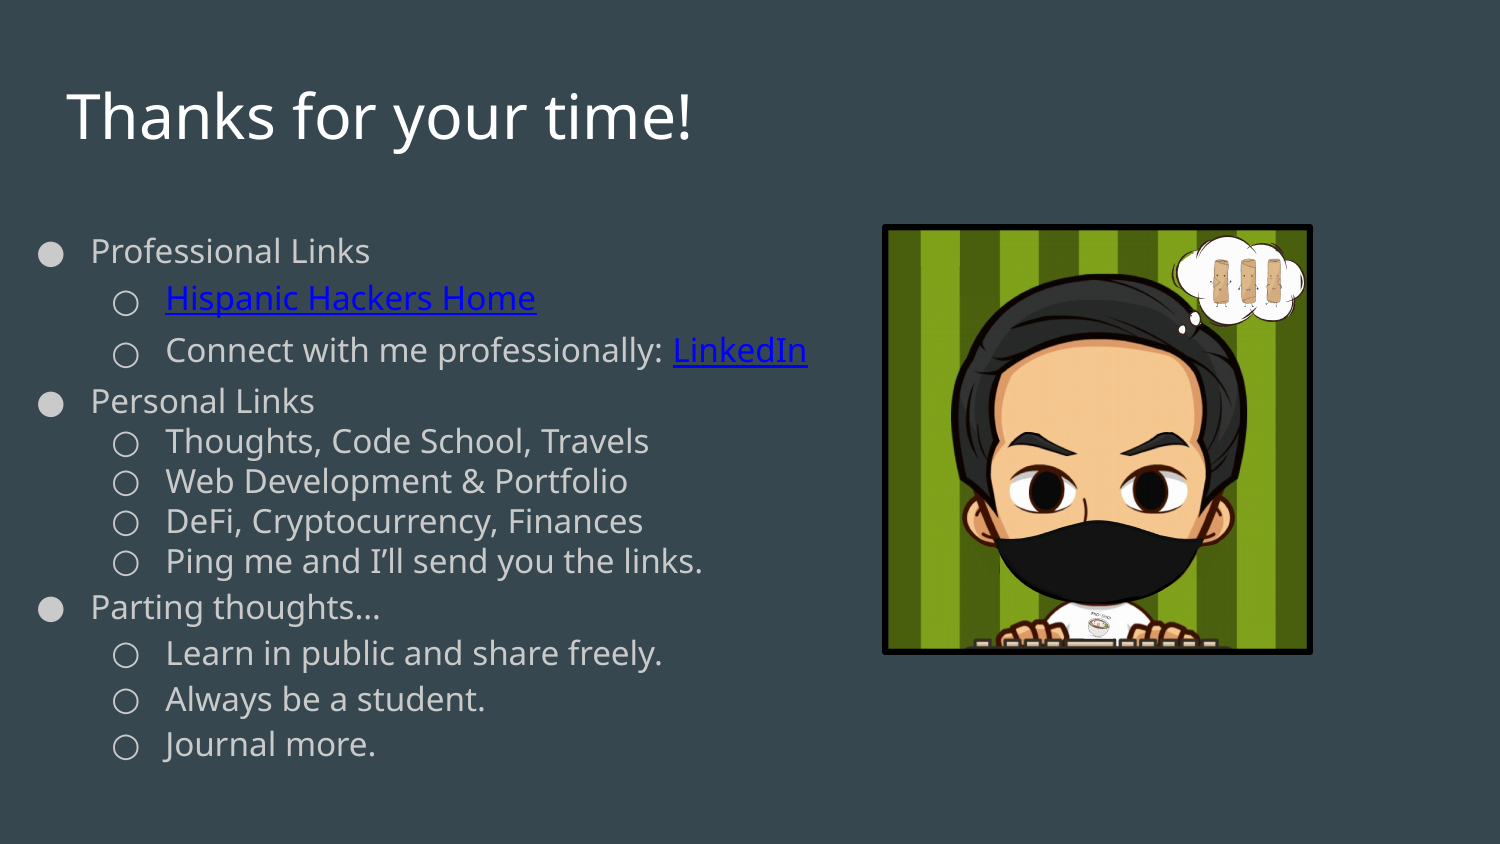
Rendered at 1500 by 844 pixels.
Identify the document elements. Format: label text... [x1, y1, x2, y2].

text_box Thanks for your time! [51, 72, 1449, 167]
picture [881, 224, 1313, 655]
text_box Professional Links Hispanic Hackers Home Connect with me professionally: LinkedIn Personal Links Thoughts, Code School, Travels Web Development & Portfolio DeFi, Cryptocurrency, Finances Ping me and I’ll send you the links. Parting thoughts… Learn in public and share freely. Always be a student. Journal more. [0, 209, 1373, 715]
